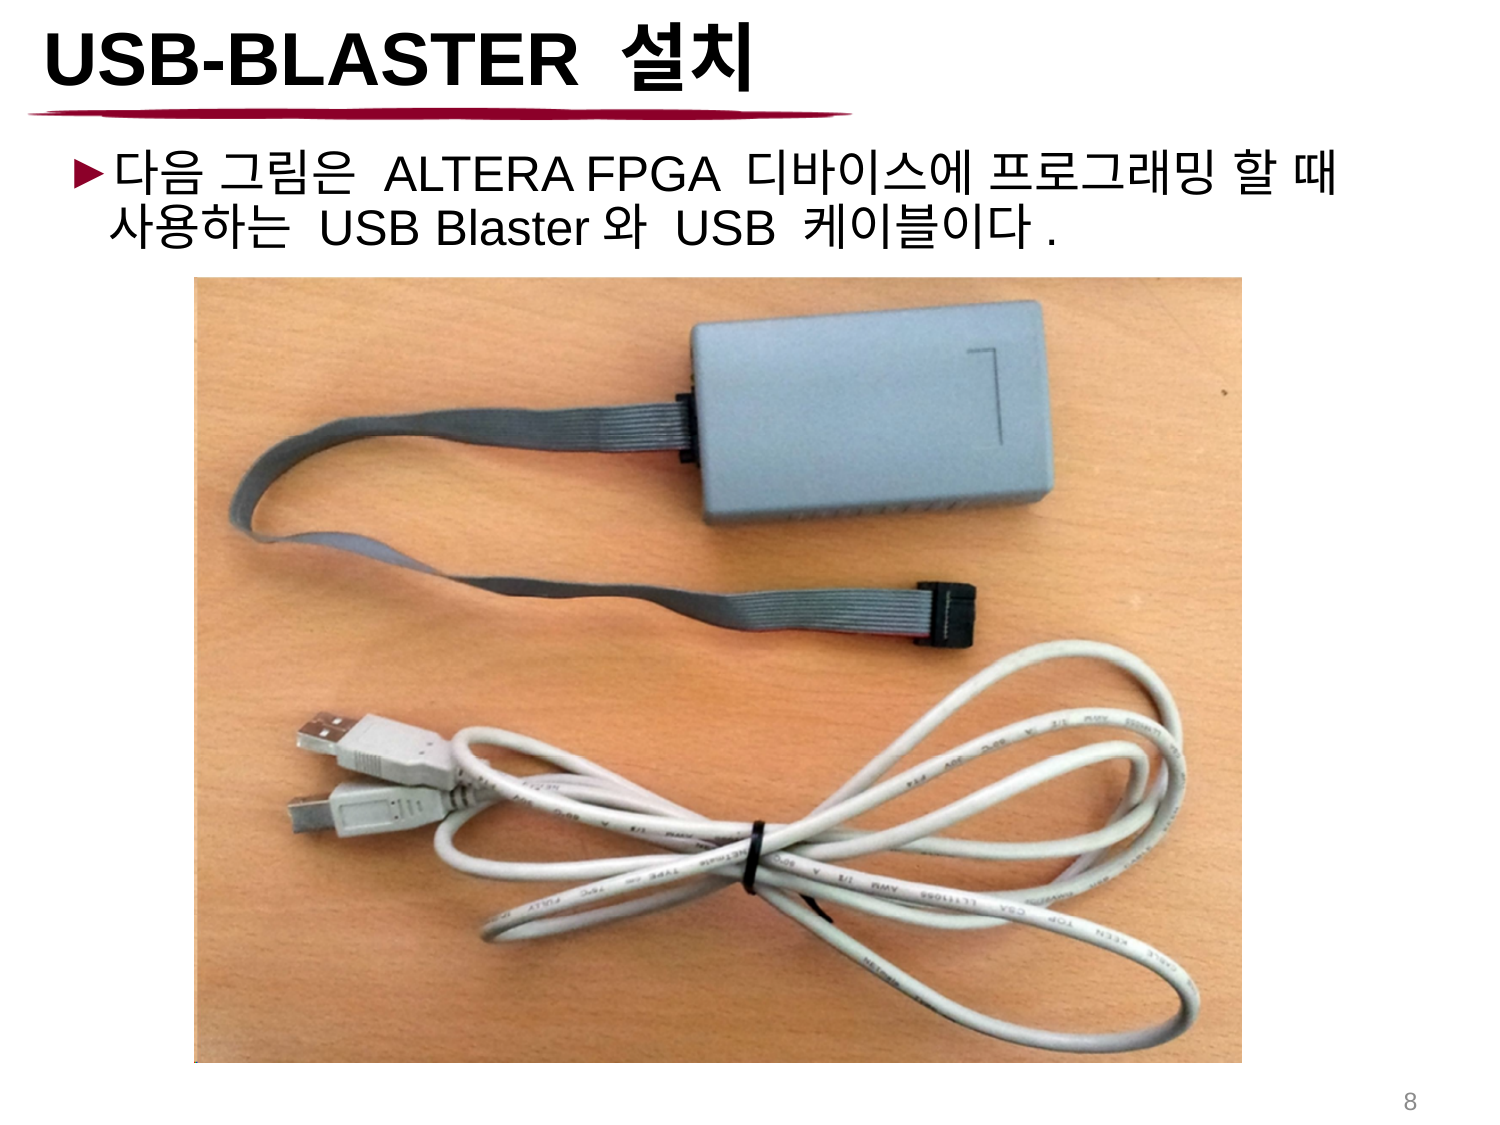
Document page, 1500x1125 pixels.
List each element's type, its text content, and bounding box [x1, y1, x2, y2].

picture [194, 277, 1242, 1063]
text_box USB-BLASTER 설치 [0, 13, 1158, 110]
list 다음 그림은 ALTERA FPGA 디바이스에 프로그래밍 할 때 사용하는 USB Blaster와 USB 케이블이다. [49, 140, 1451, 1063]
slide_number 8 [1095, 1063, 1433, 1123]
picture [25, 98, 861, 130]
